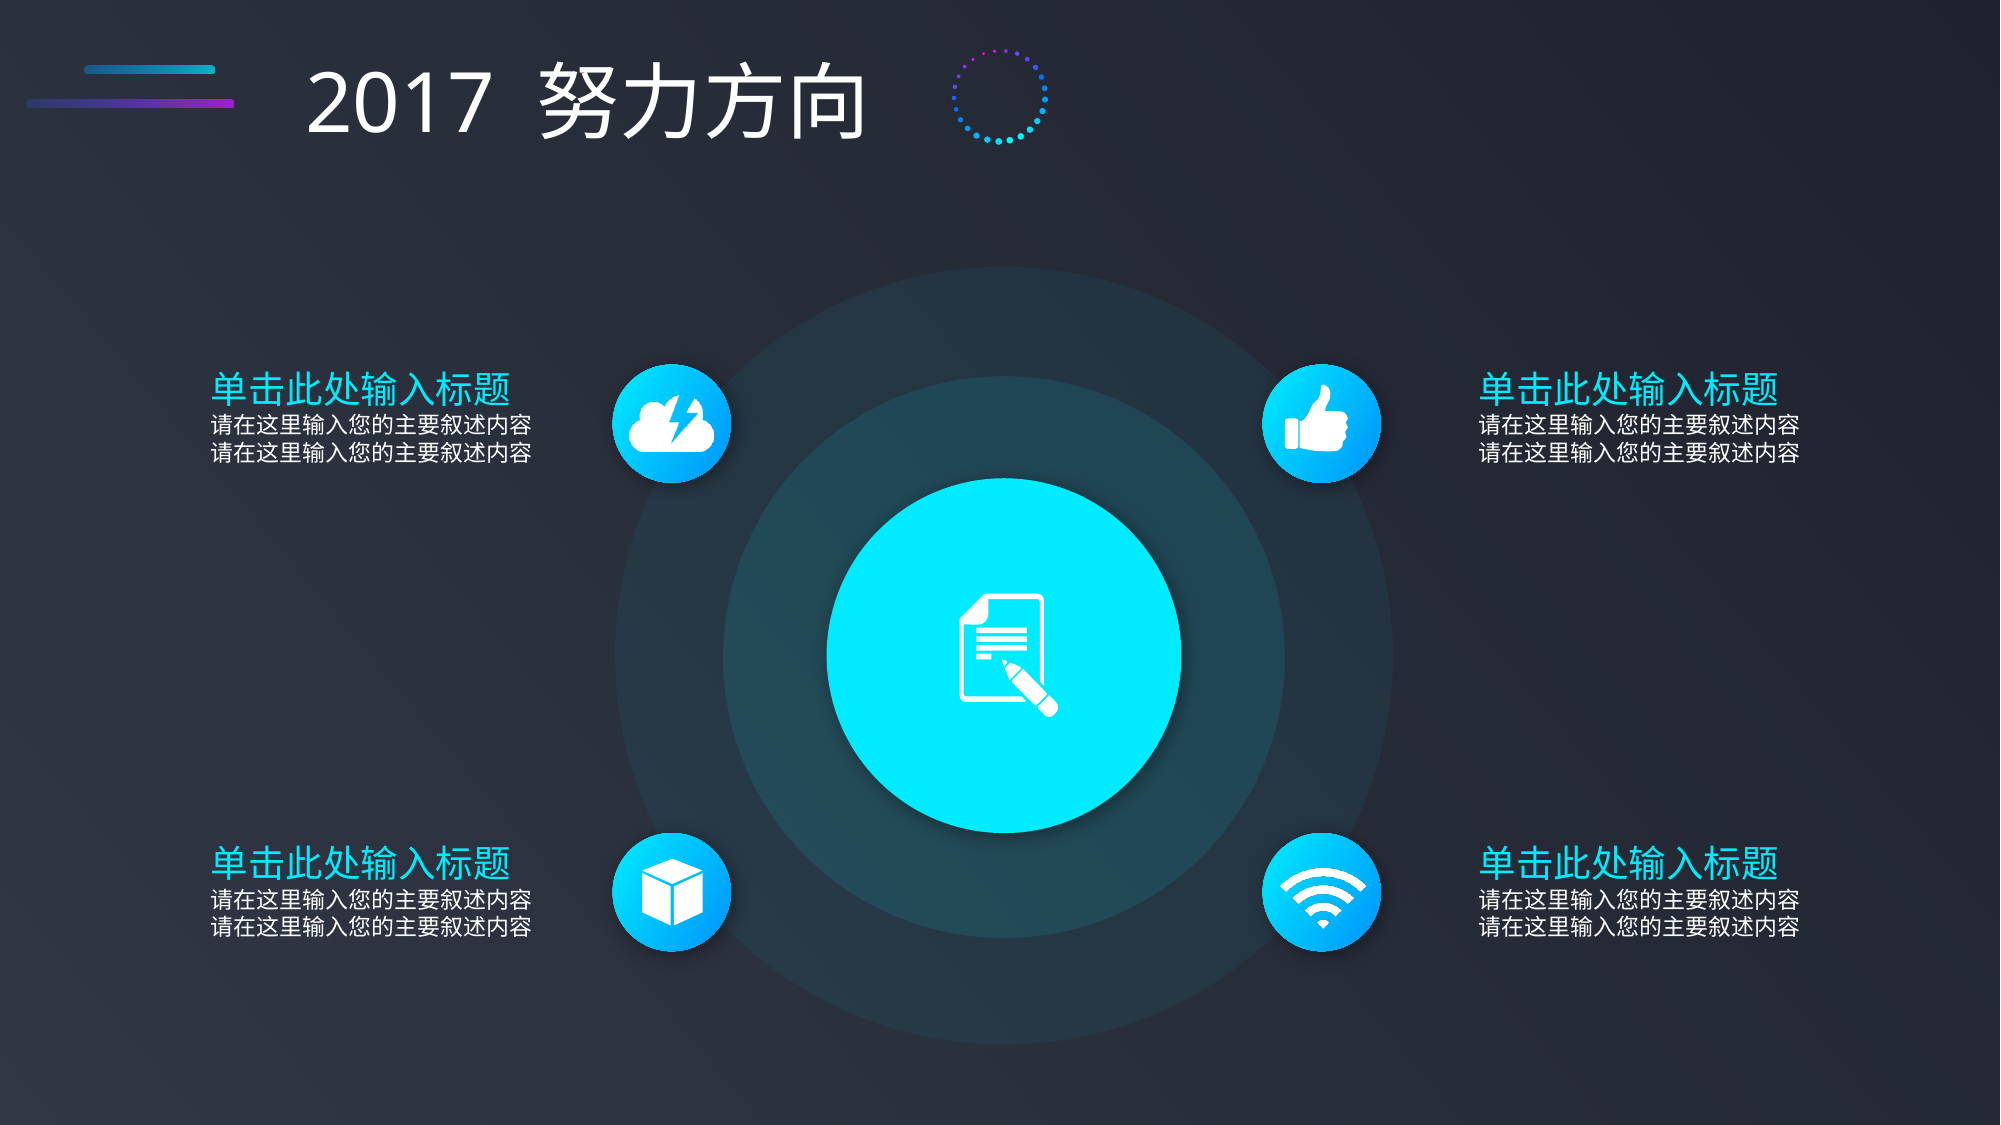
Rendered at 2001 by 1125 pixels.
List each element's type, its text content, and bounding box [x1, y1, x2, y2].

text_box [614, 265, 1394, 1046]
text_box 单击此处输入标题 请在这里输入您的主要叙述内容 请在这里输入您的主要叙述内容 [1463, 358, 1816, 544]
text_box [959, 593, 1044, 702]
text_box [612, 364, 731, 483]
text_box [25, 98, 235, 109]
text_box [951, 48, 1048, 146]
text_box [1262, 832, 1381, 952]
text_box [722, 375, 1286, 940]
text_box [1262, 364, 1381, 483]
text_box [825, 477, 1183, 835]
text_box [612, 832, 731, 952]
text_box 单击此处输入标题 请在这里输入您的主要叙述内容 请在这里输入您的主要叙述内容 [195, 833, 548, 1018]
text_box [83, 64, 216, 75]
text_box 2017 努力方向 [290, 41, 885, 157]
text_box [1001, 659, 1058, 717]
text_box 单击此处输入标题 请在这里输入您的主要叙述内容 请在这里输入您的主要叙述内容 [1463, 833, 1816, 1018]
text_box 单击此处输入标题 请在这里输入您的主要叙述内容 请在这里输入您的主要叙述内容 [195, 358, 548, 544]
